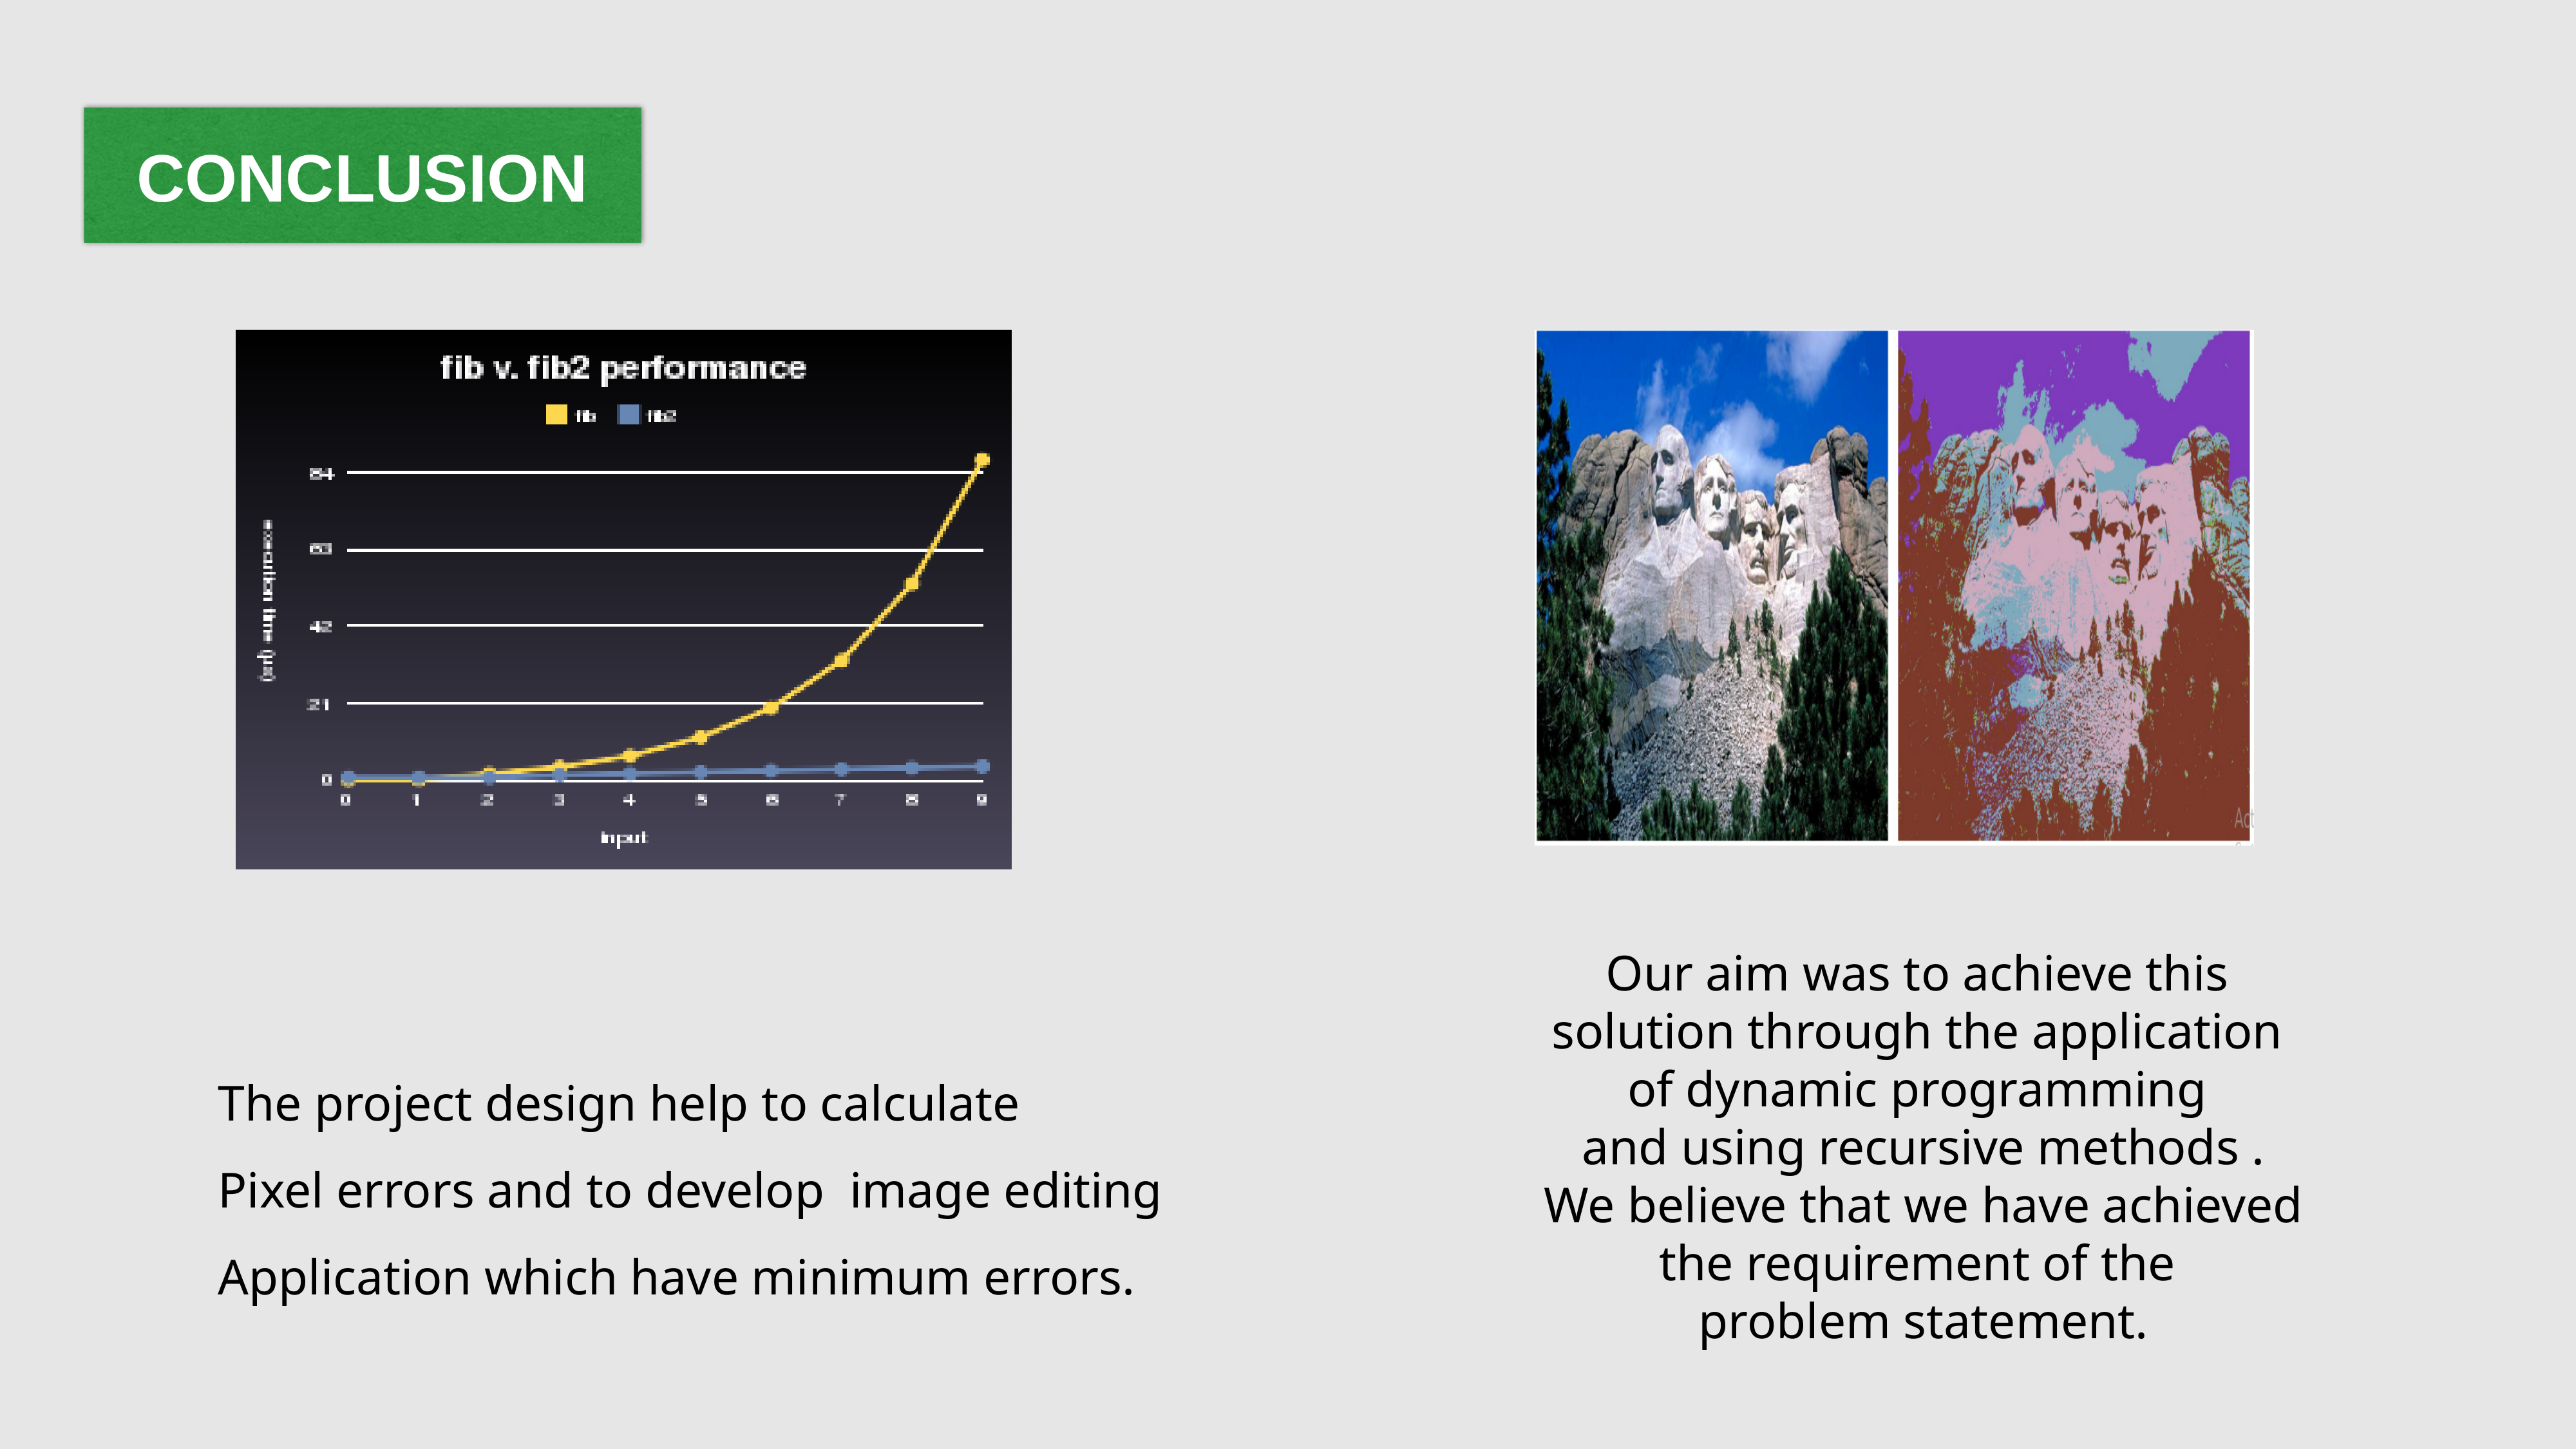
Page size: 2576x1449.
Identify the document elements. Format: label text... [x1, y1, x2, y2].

text_box [84, 108, 641, 243]
picture [1534, 330, 2255, 846]
text_box The project design help to calculate Pixel errors and to develop image editing Application which have minimum errors. [185, 1038, 1240, 1311]
text_box Our aim was to achieve this solution through the application of dynamic programming and using recursive methods . We believe that we have achieved the requirement of the problem statement. [1526, 937, 2321, 1412]
picture [235, 330, 1012, 870]
text_box CONCLUSION [131, 129, 594, 221]
